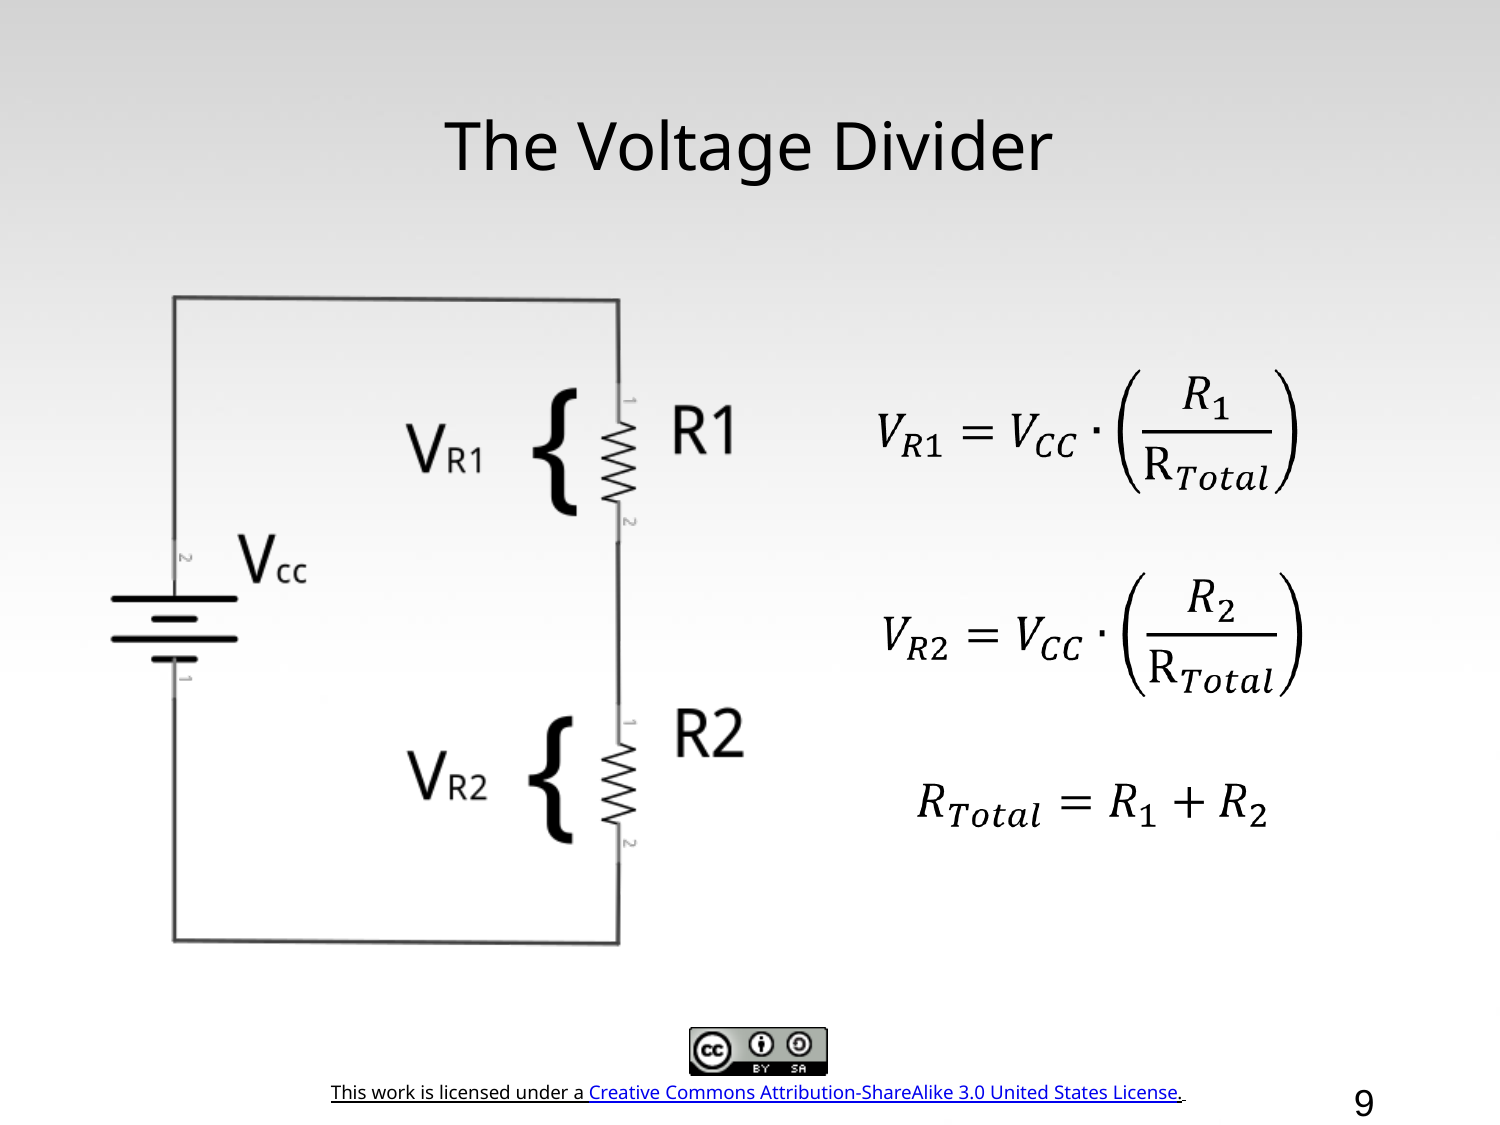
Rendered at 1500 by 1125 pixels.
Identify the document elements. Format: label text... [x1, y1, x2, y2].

title The Voltage Divider [112, 49, 1388, 238]
list [766, 298, 1500, 864]
picture [0, 0, 1500, 1125]
